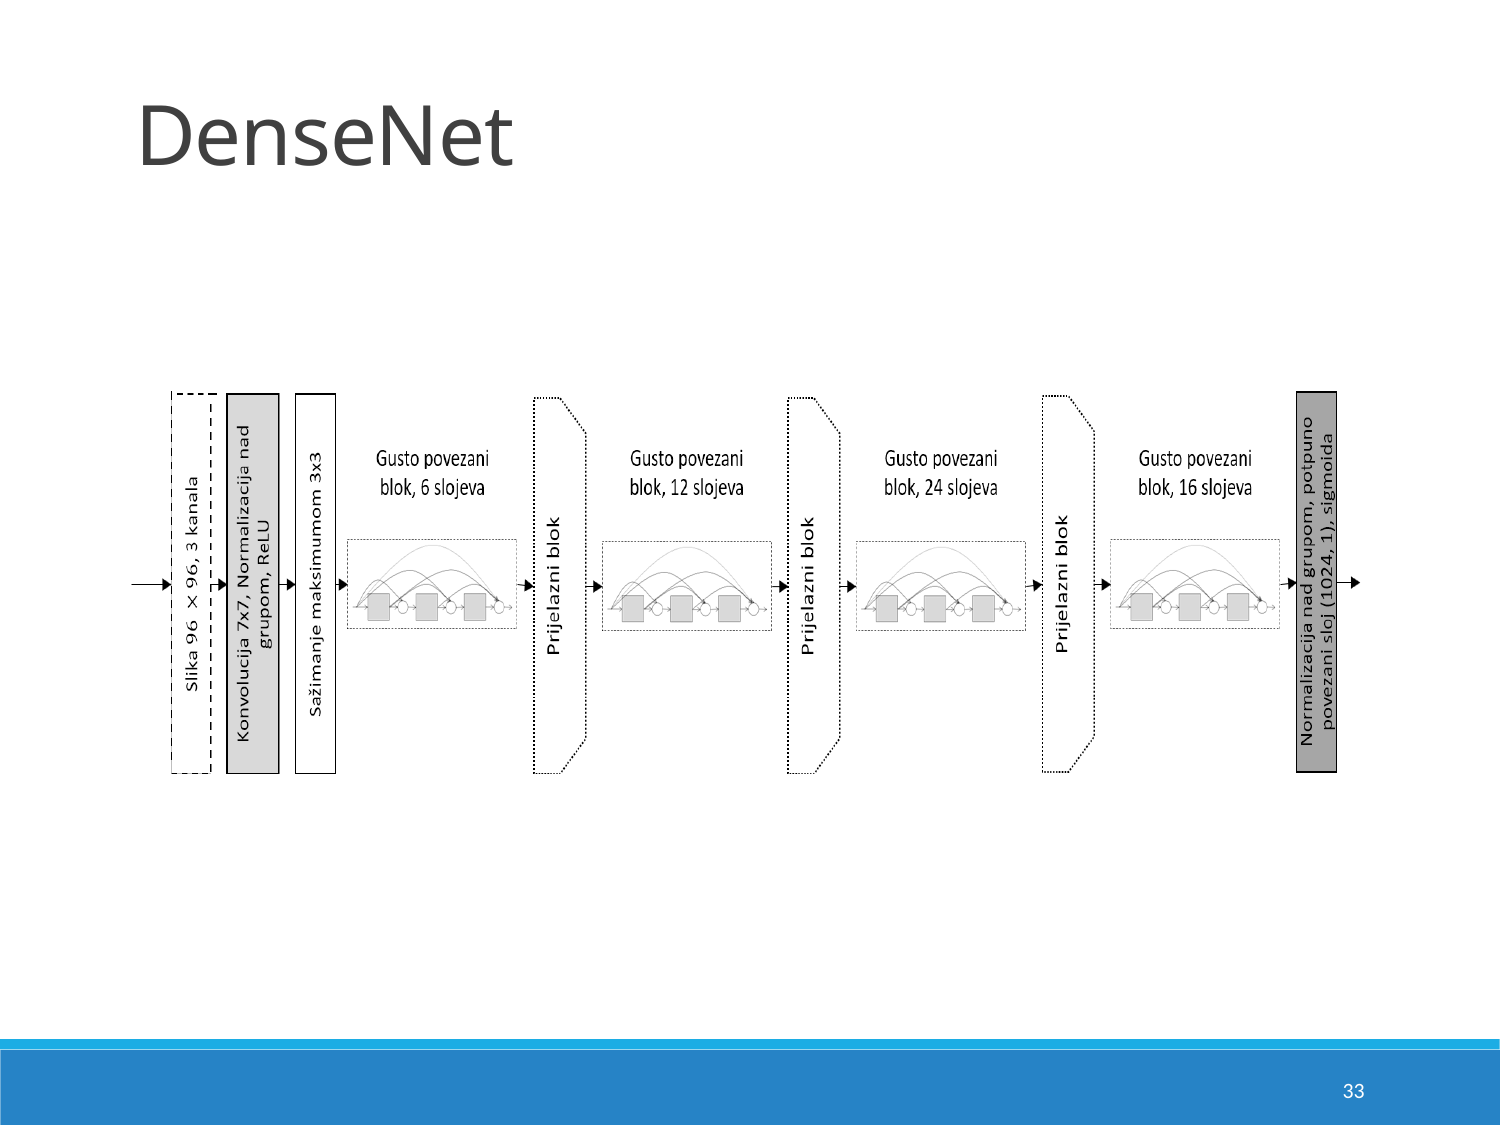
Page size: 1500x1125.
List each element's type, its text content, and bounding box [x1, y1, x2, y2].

picture [130, 391, 1370, 774]
title DenseNet [120, 62, 1358, 191]
slide_number 33 [1218, 1059, 1380, 1120]
